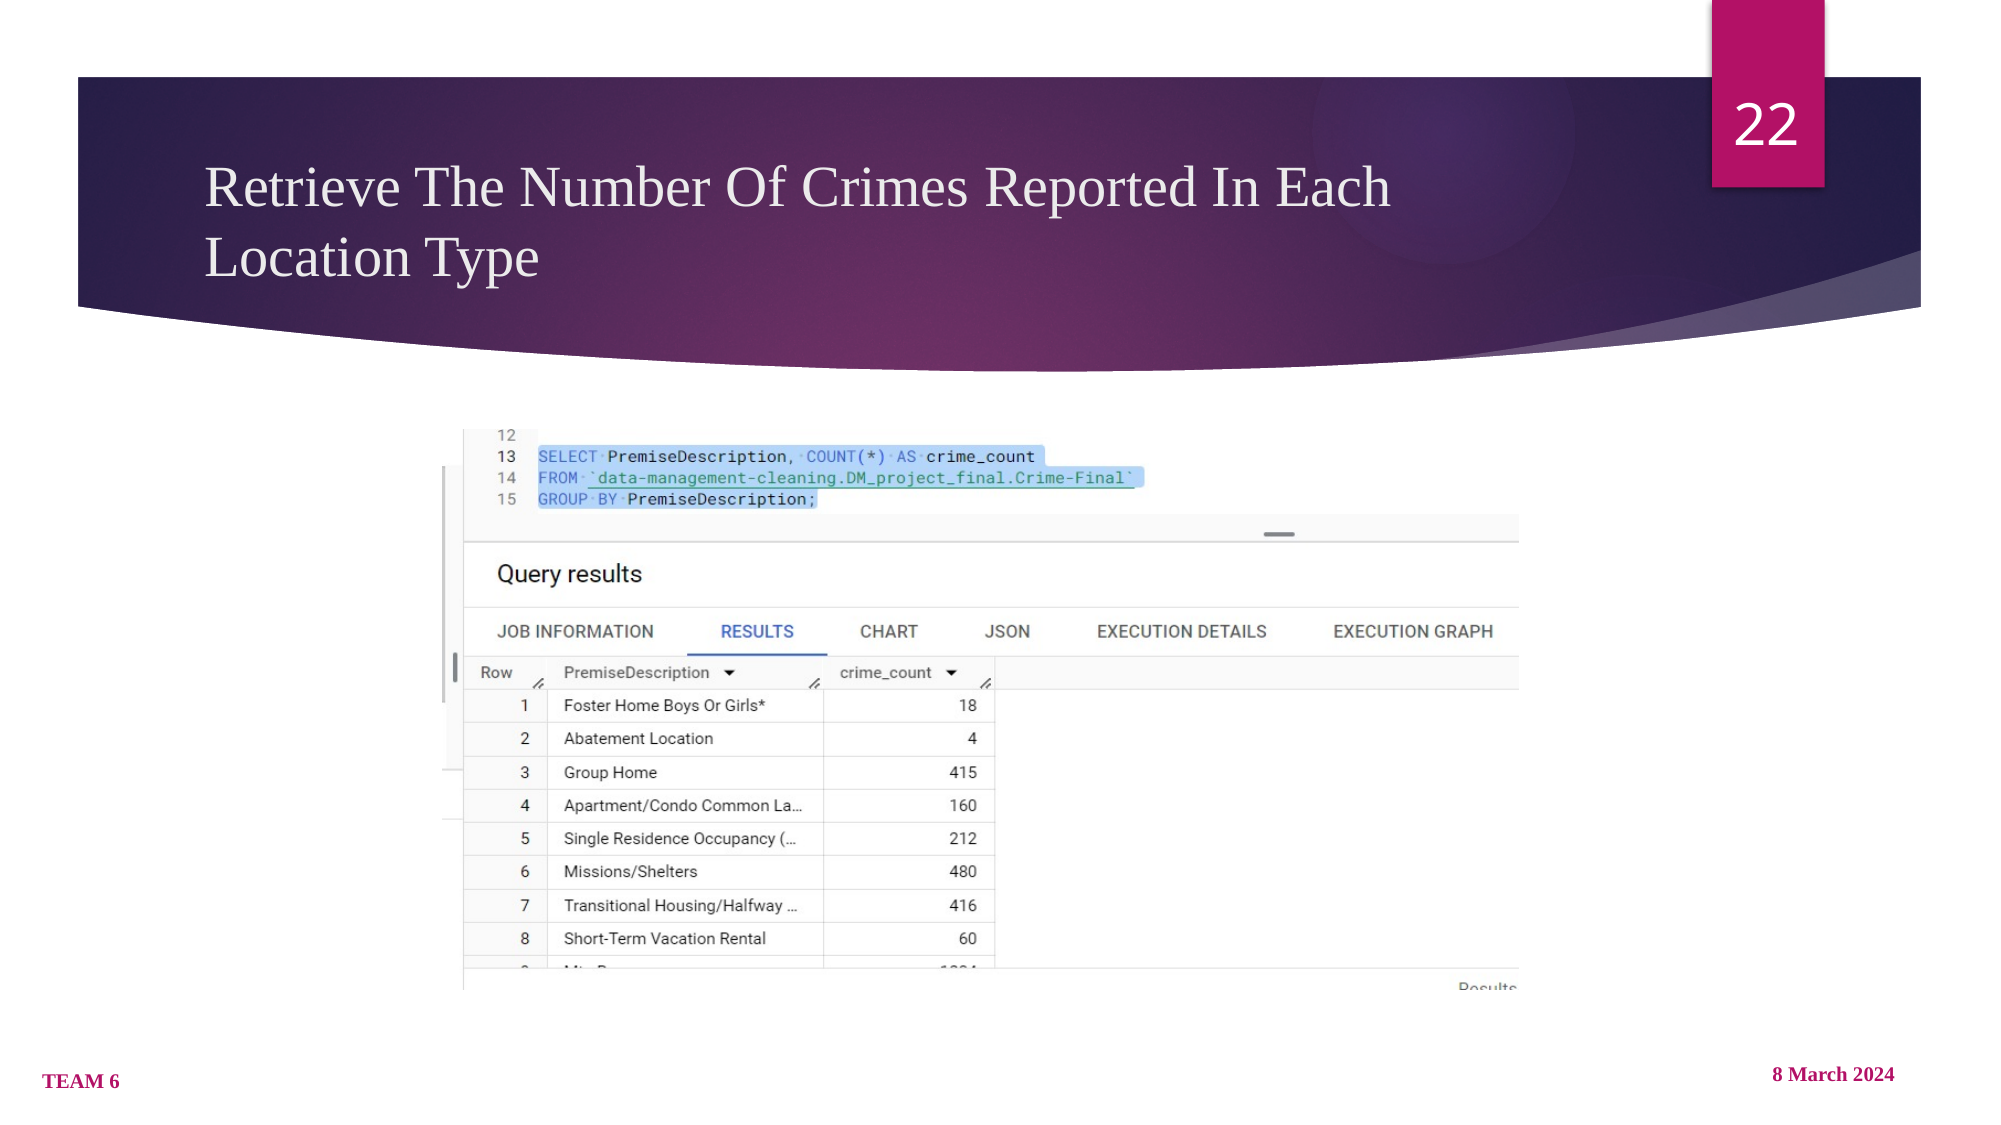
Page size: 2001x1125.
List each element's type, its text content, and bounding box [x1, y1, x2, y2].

slide_number 22 [1698, 48, 1836, 175]
title Retrieve The Number Of Crimes Reported In Each Location Type [189, 159, 1627, 276]
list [442, 428, 1519, 990]
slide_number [1747, 1048, 1911, 1099]
text_box TEAM 6 [27, 1055, 661, 1106]
